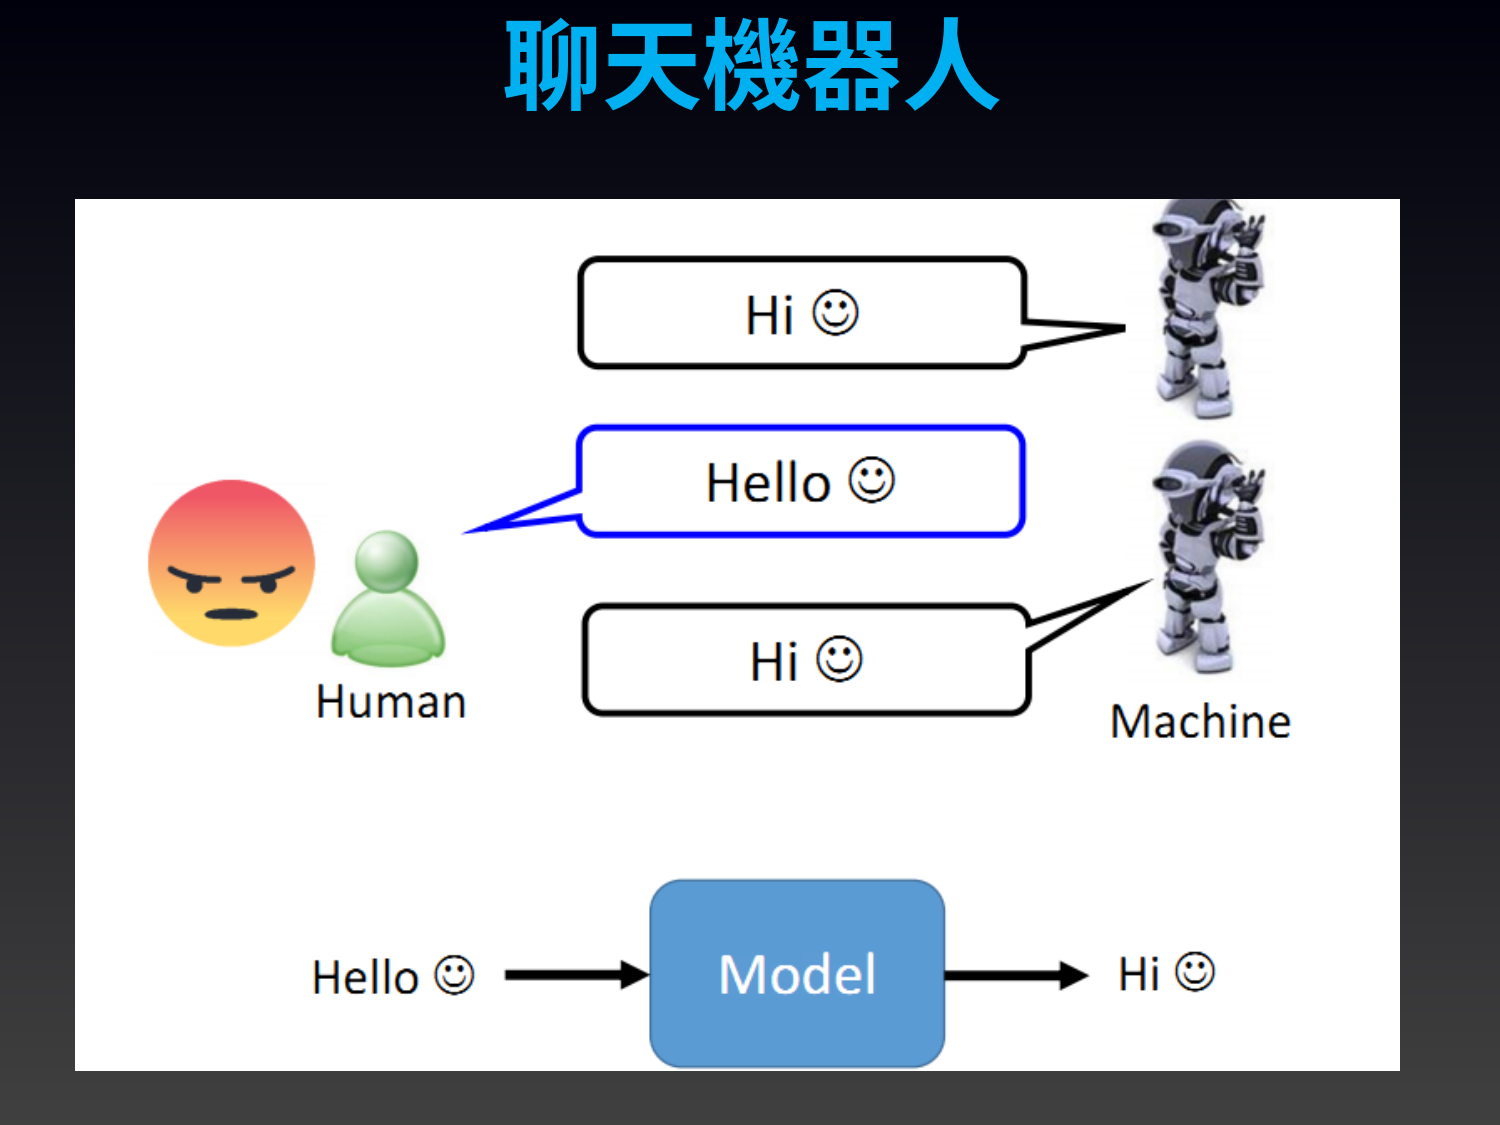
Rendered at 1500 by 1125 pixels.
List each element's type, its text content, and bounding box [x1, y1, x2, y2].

picture [74, 199, 1401, 1071]
text_box 聊天機器人 [487, 0, 1325, 138]
